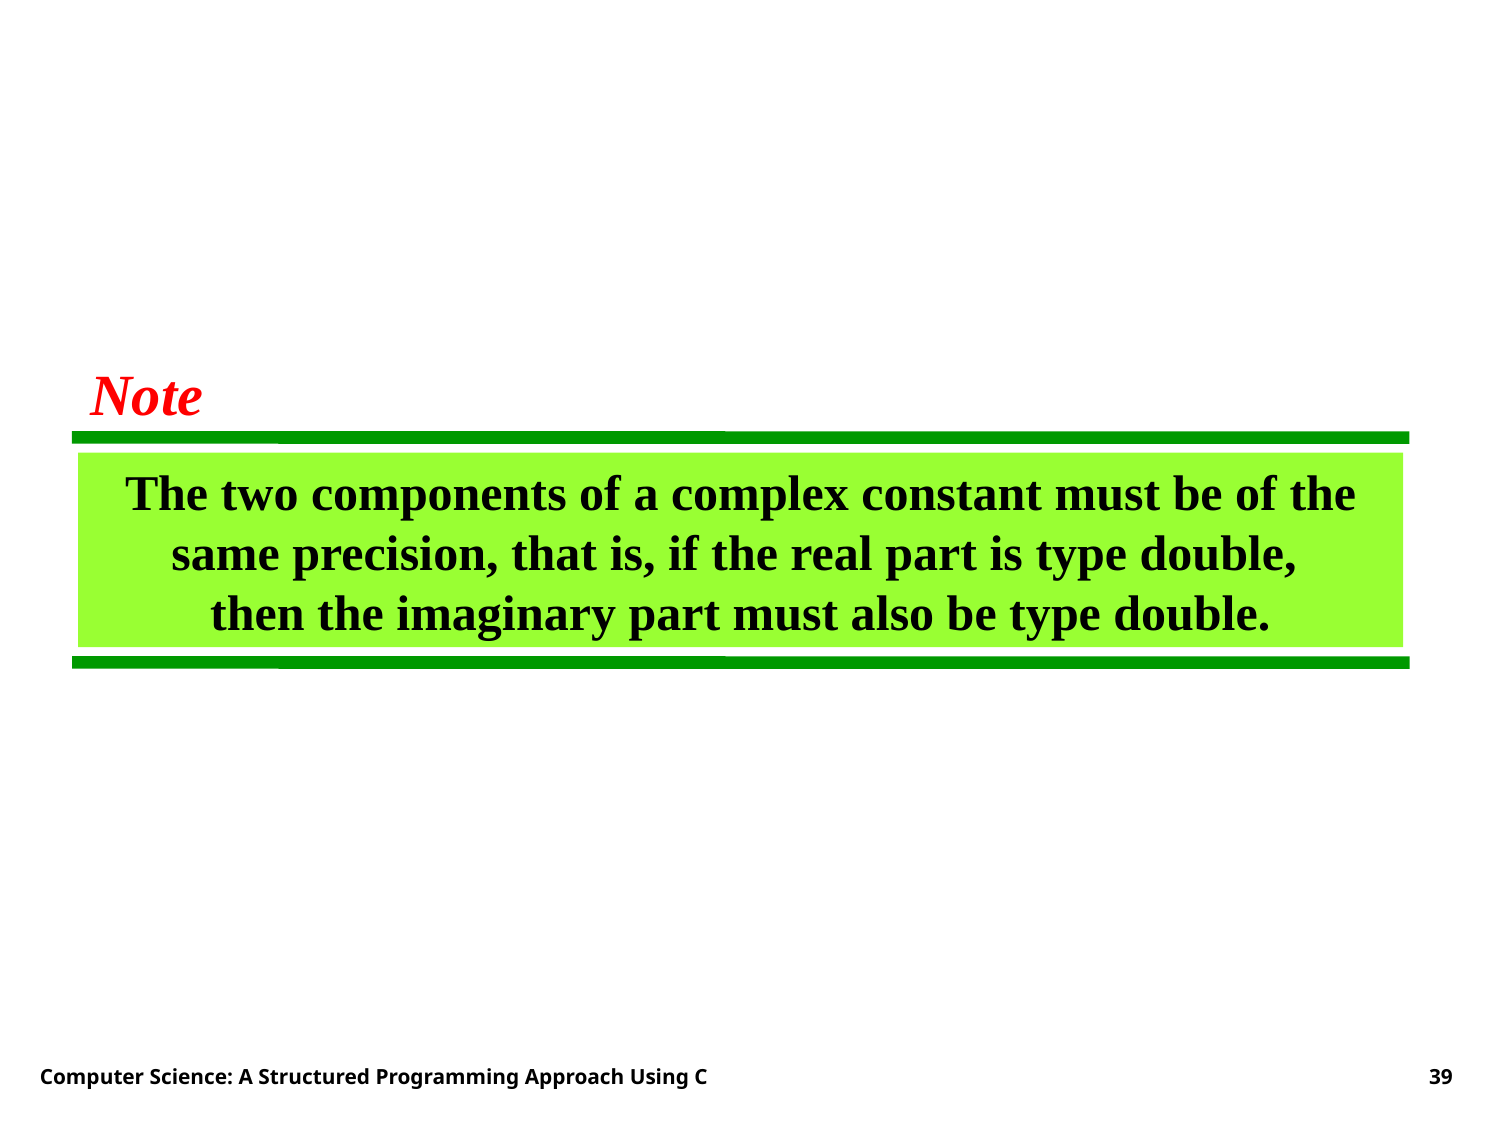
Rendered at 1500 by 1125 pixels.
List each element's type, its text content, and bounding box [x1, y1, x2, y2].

text_box Note [75, 350, 219, 435]
slide_number 39 [1154, 1023, 1468, 1100]
text_box The two components of a complex constant must be of the same precision, that is, if the real part is type double, then the imaginary part must also be type double. [78, 452, 1404, 648]
footer Computer Science: A Structured Programming Approach Using C [24, 1023, 876, 1100]
